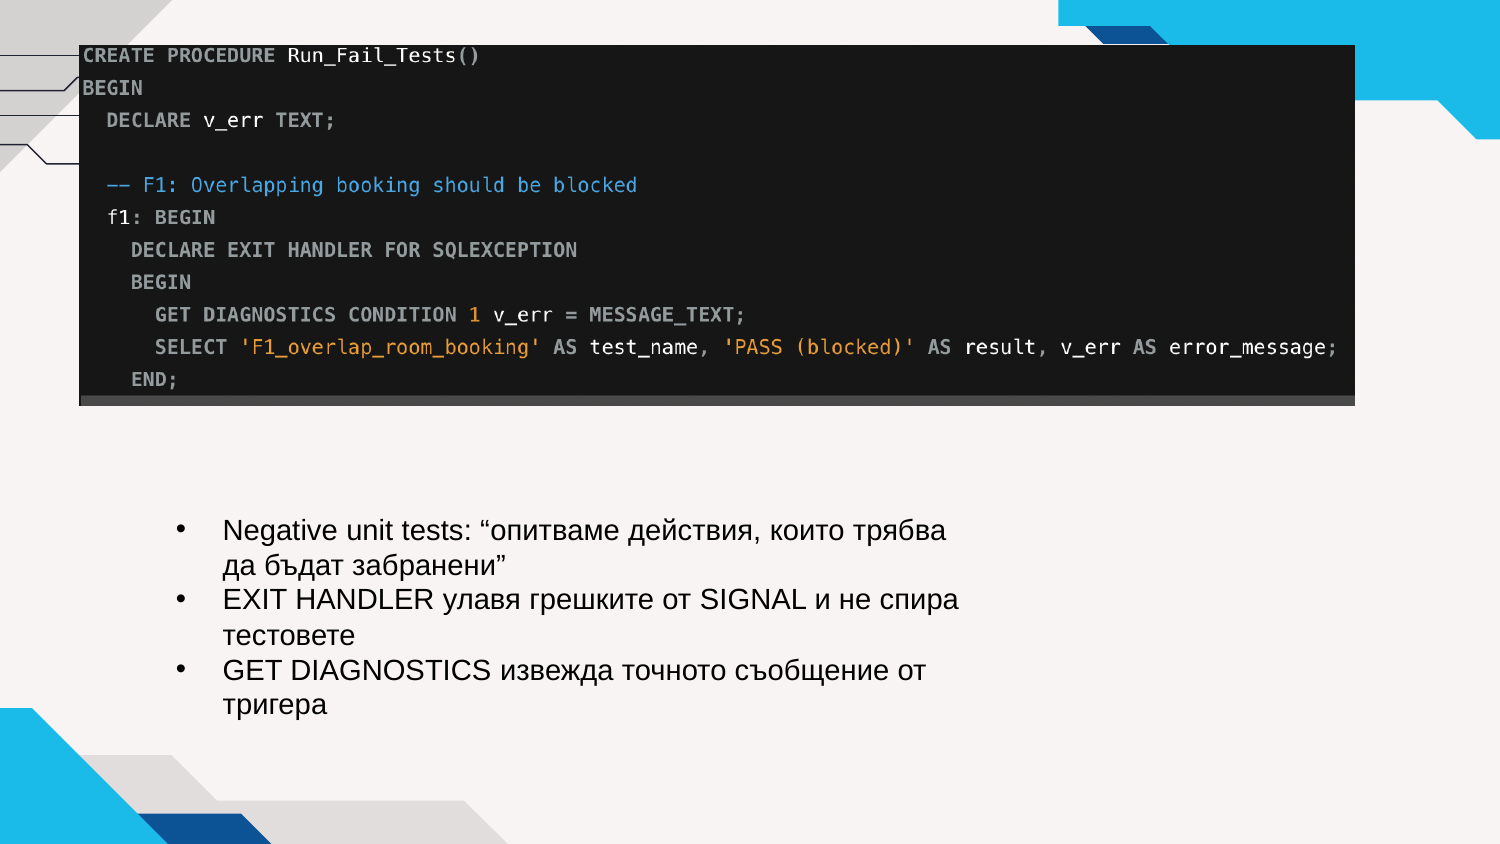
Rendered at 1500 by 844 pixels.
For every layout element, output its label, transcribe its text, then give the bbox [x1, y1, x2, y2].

picture [78, 44, 1355, 407]
text_box Negative unit tests: “опитваме действия, които трябва да бъдат забранени” EXIT HANDLER улавя грешките от SIGNAL и не спира тестовете GET DIAGNOSTICS извежда точното съобщение от тригера [161, 503, 991, 764]
text_box [1058, 0, 1500, 140]
